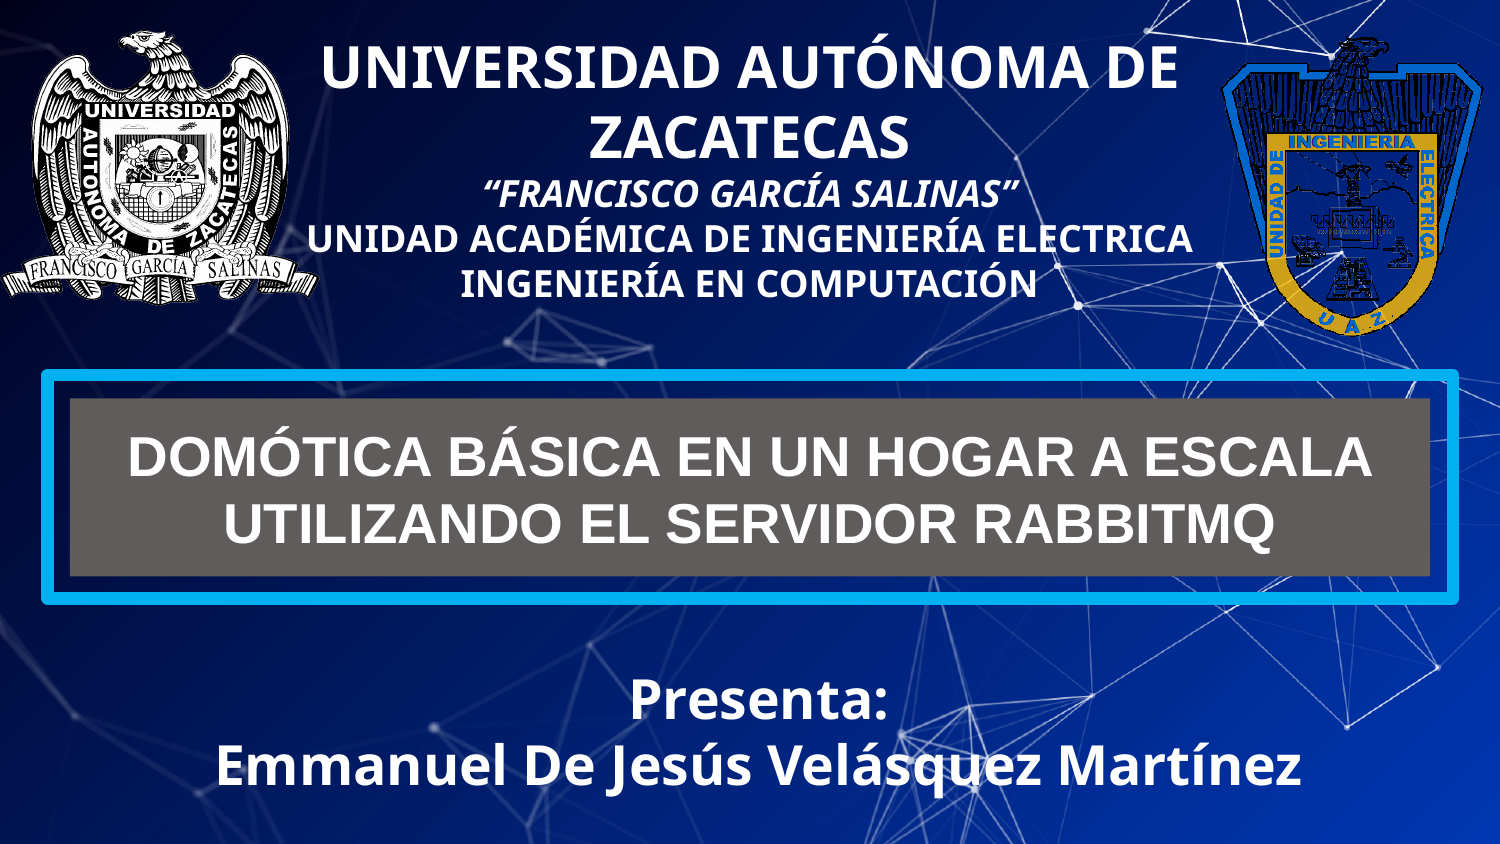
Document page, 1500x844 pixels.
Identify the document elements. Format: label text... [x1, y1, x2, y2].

text_box Presenta: Emmanuel De Jesús Velásquez Martínez [135, 656, 1365, 844]
picture [0, 0, 1500, 844]
title UNIVERSIDAD AUTÓNOMA DE ZACATECAS “FRANCISCO GARCÍA SALINAS” UNIDAD ACADÉMICA DE INGENIERÍA ELECTRICA INGENIERÍA EN COMPUTACIÓN [233, 30, 1266, 373]
text_box [46, 373, 1455, 600]
text_box DOMÓTICA BÁSICA EN UN HOGAR A ESCALA UTILIZANDO EL SERVIDOR RABBITMQ [68, 396, 1432, 579]
